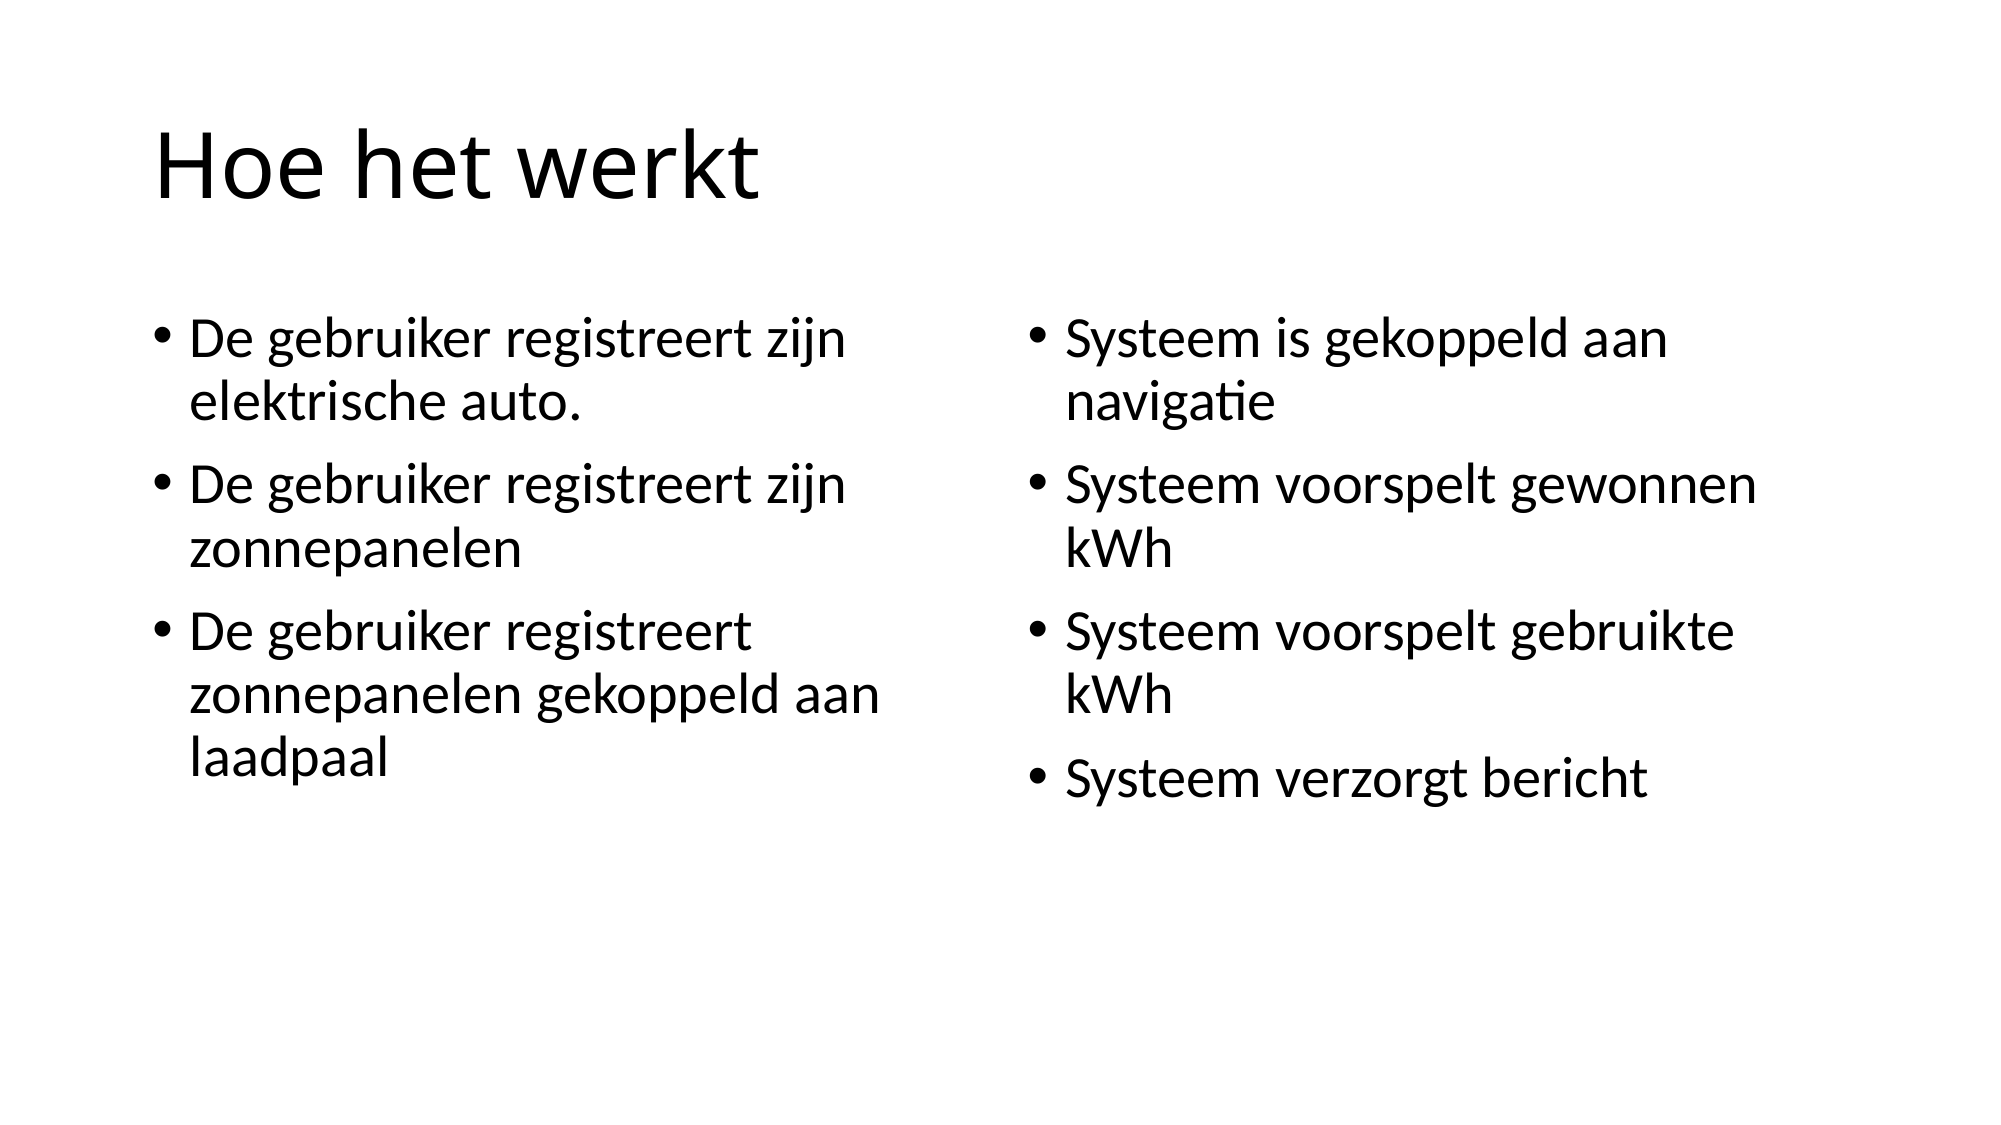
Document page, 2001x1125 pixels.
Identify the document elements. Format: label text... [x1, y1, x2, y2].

list Systeem is gekoppeld aan navigatie Systeem voorspelt gewonnen kWh Systeem voorspelt gebruikte kWh Systeem verzorgt bericht [1012, 299, 1863, 1014]
list De gebruiker registreert zijn elektrische auto. De gebruiker registreert zijn zonnepanelen De gebruiker registreert zonnepanelen gekoppeld aan laadpaal [137, 299, 988, 1014]
title Hoe het werkt [137, 59, 1863, 278]
